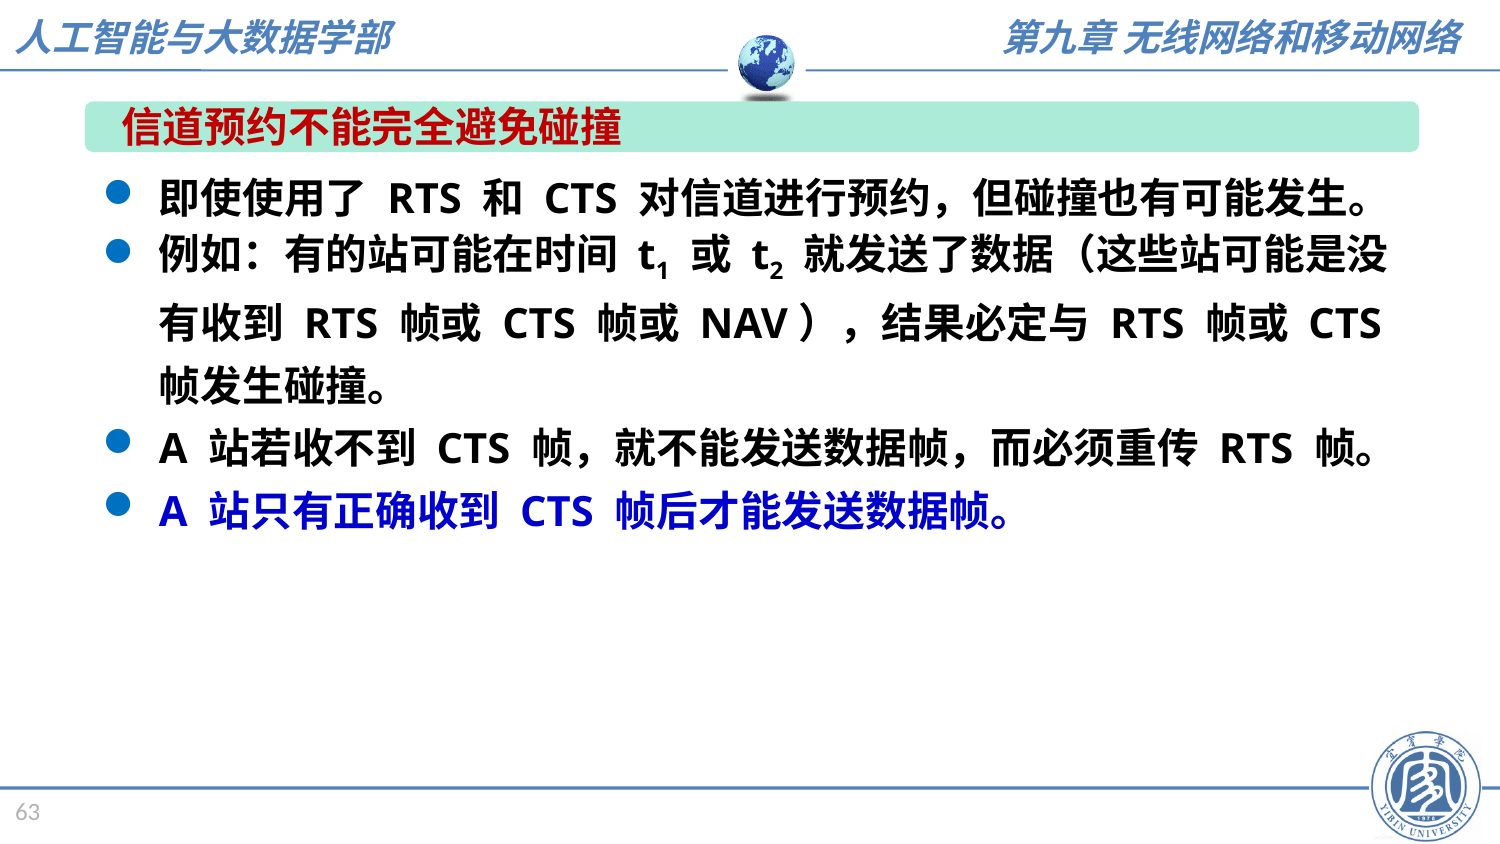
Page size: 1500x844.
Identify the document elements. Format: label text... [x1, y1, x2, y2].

text_box 即使使用了 RTS 和 CTS 对信道进行预约，但碰撞也有可能发生。 例如：有的站可能在时间 t1 或 t2 就发送了数据（这些站可能是没有收到 RTS 帧或 CTS 帧或 NAV），结果必定与 RTS 帧或 CTS 帧发生碰撞。 A 站若收不到 CTS 帧，就不能发送数据帧，而必须重传 RTS 帧。 A 站只有正确收到 CTS 帧后才能发送数据帧。 [87, 152, 1420, 667]
text_box 信道预约不能完全避免碰撞 [106, 93, 638, 158]
text_box [84, 101, 106, 153]
slide_number 63 [0, 787, 350, 833]
text_box [638, 101, 1420, 153]
picture [736, 33, 796, 101]
